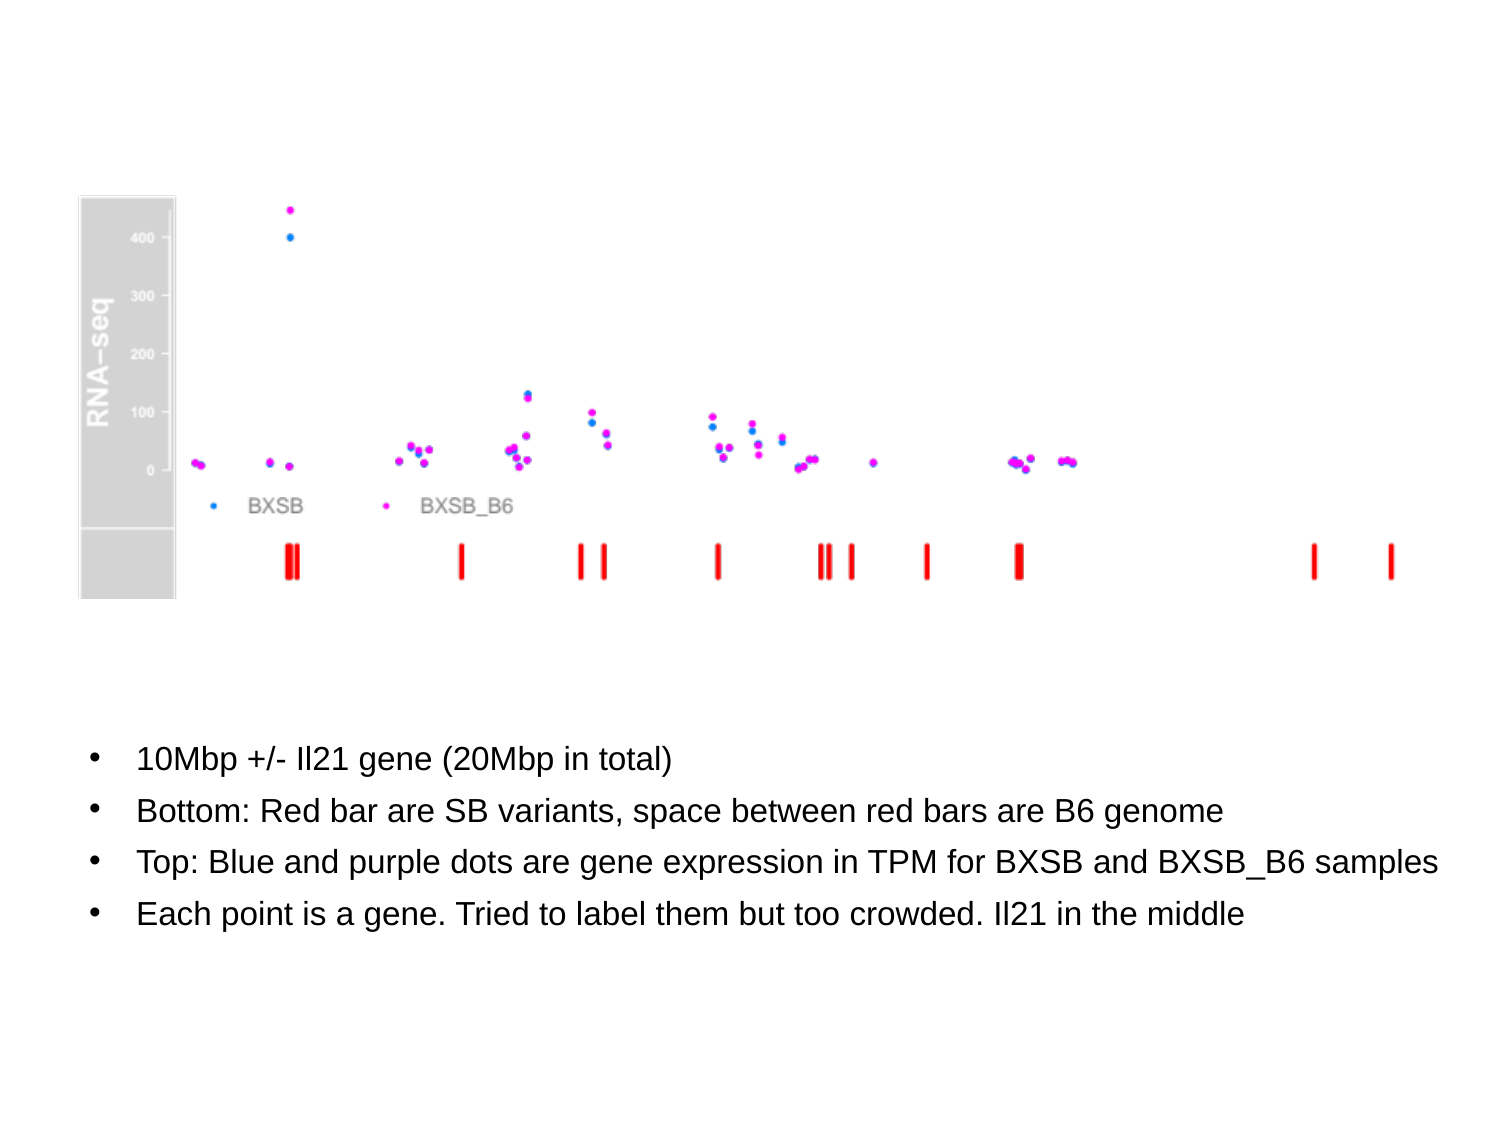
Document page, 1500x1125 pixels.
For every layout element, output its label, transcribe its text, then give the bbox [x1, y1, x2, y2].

picture [68, 185, 1419, 599]
text_box 10Mbp +/- Il21 gene (20Mbp in total) Bottom: Red bar are SB variants, space between red bars are B6 genome Top: Blue and purple dots are gene expression in TPM for BXSB and BXSB_B6 samples Each point is a gene. Tried to label them but too crowded. Il21 in the middle [74, 717, 1457, 940]
